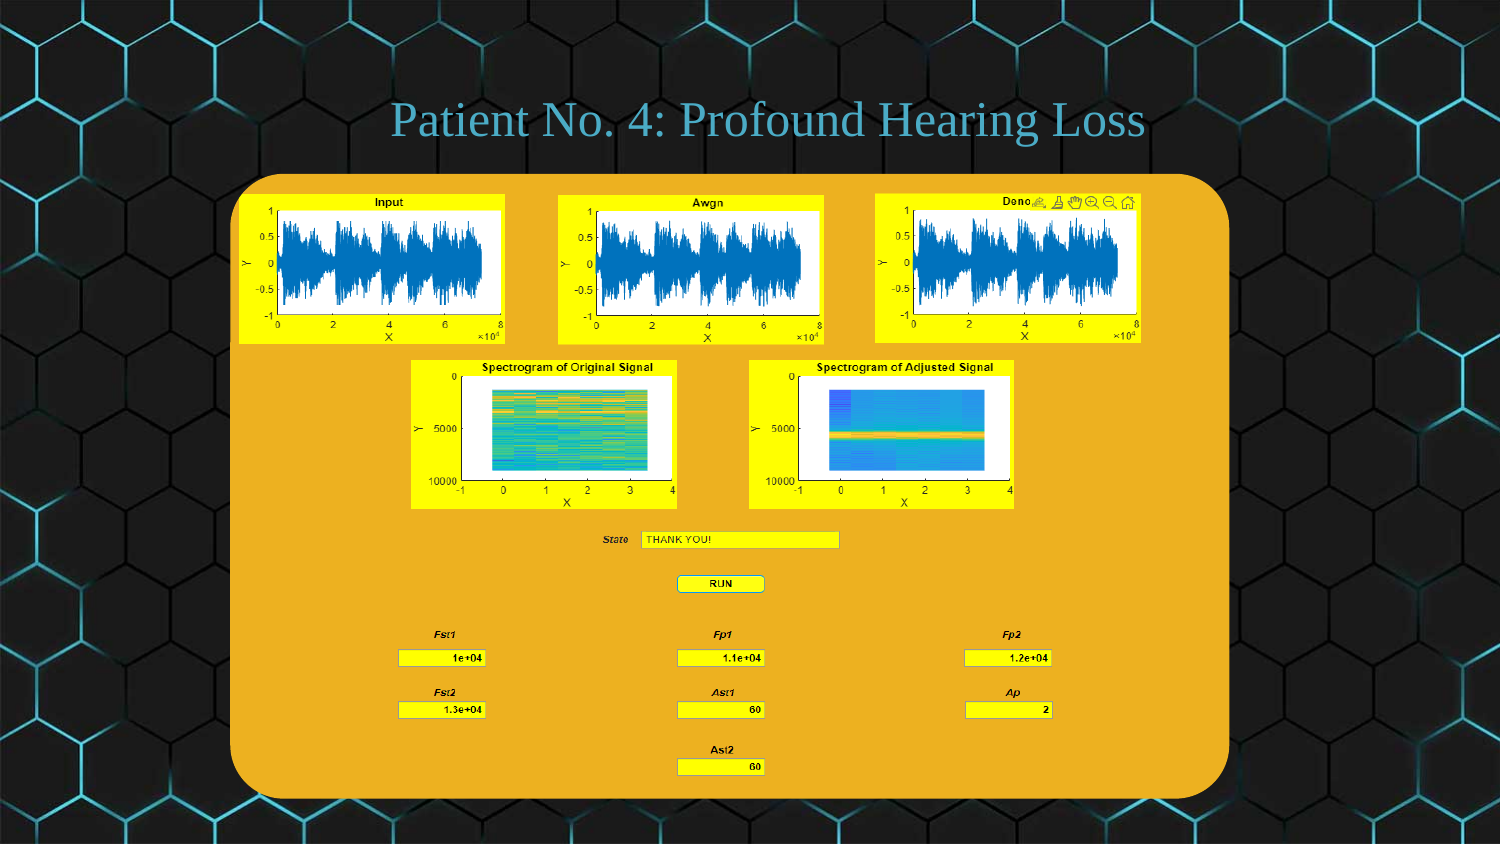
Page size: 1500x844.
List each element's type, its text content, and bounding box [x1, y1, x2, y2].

picture [0, 0, 1500, 844]
text_box Patient No. 4: Profound Hearing Loss [375, 79, 1174, 154]
